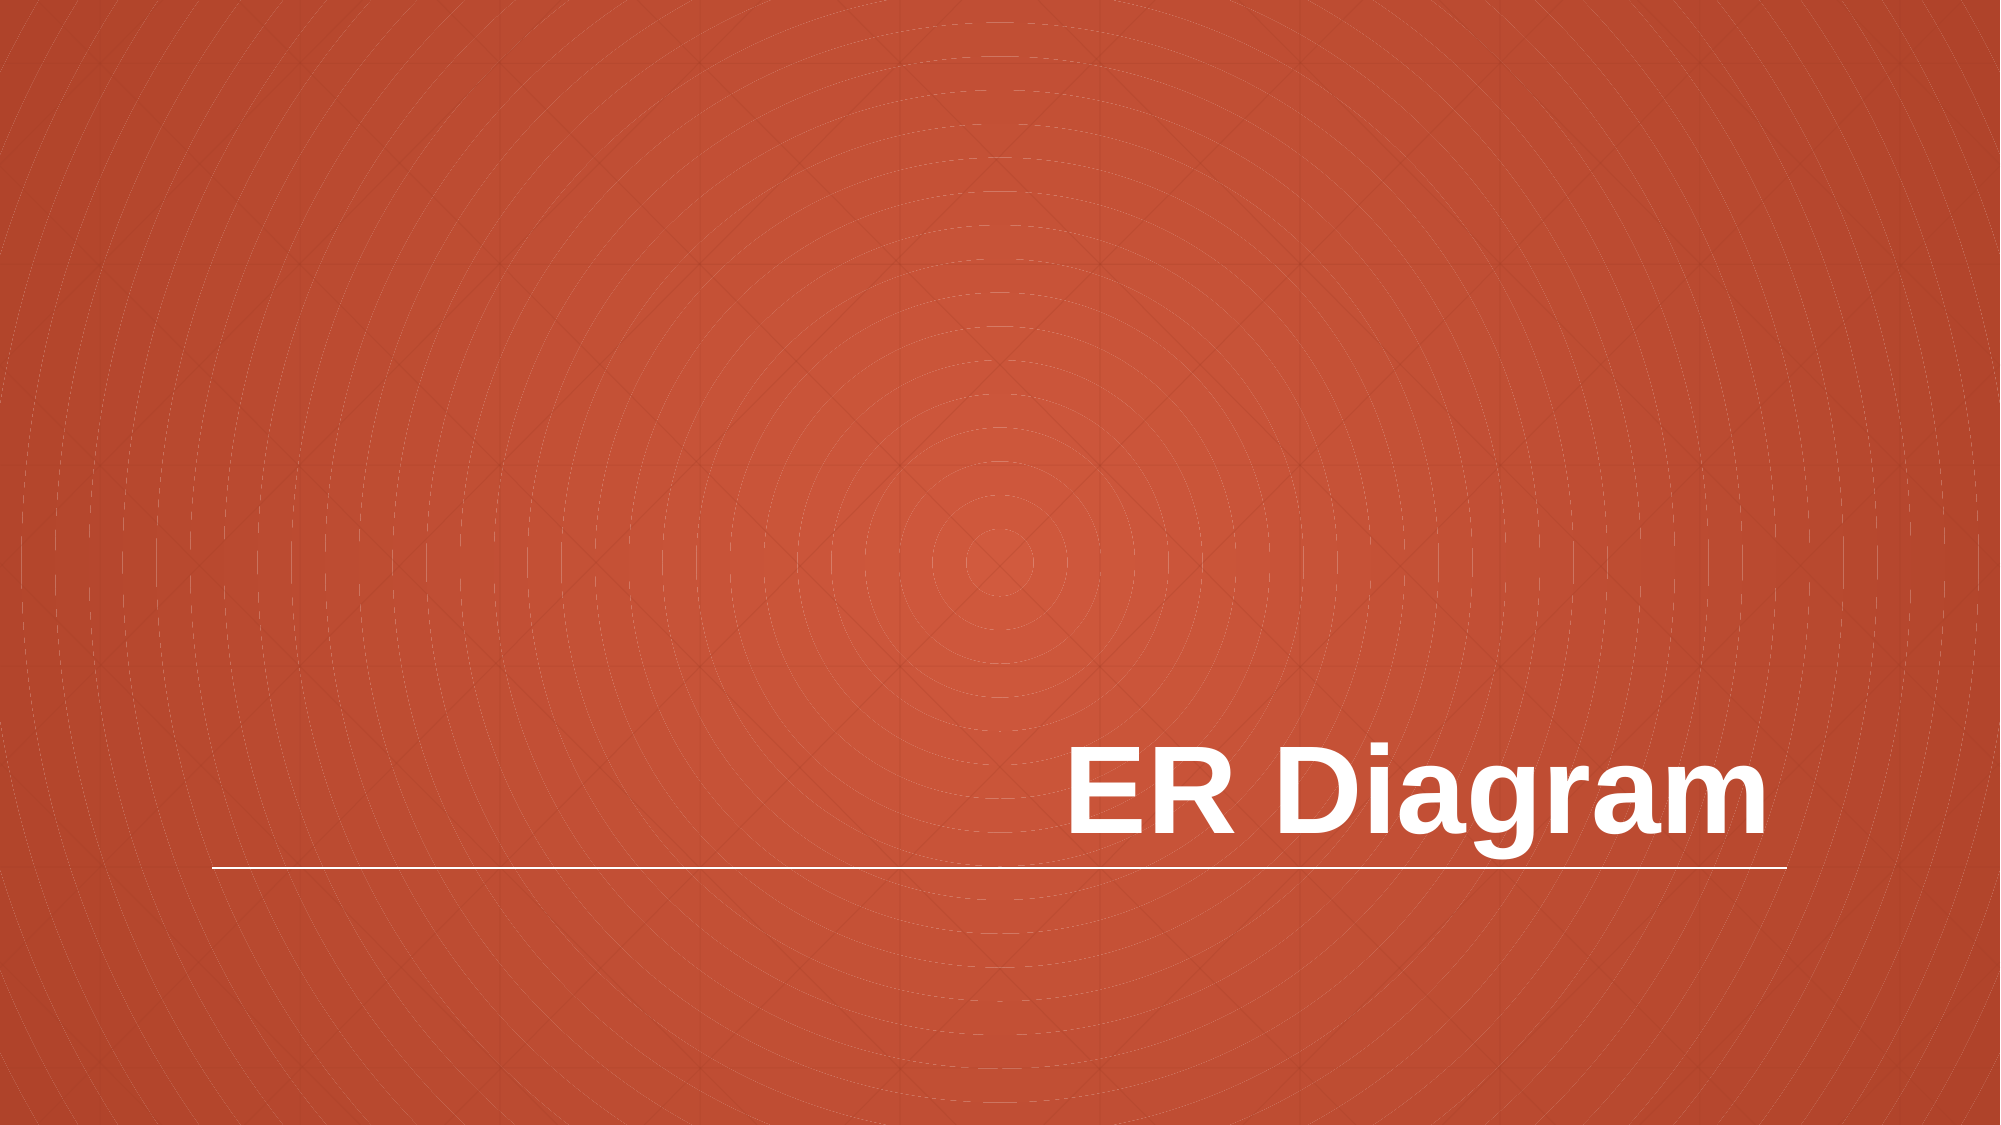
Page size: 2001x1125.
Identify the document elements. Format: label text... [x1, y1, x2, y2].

title ER Diagram [212, 416, 1788, 867]
